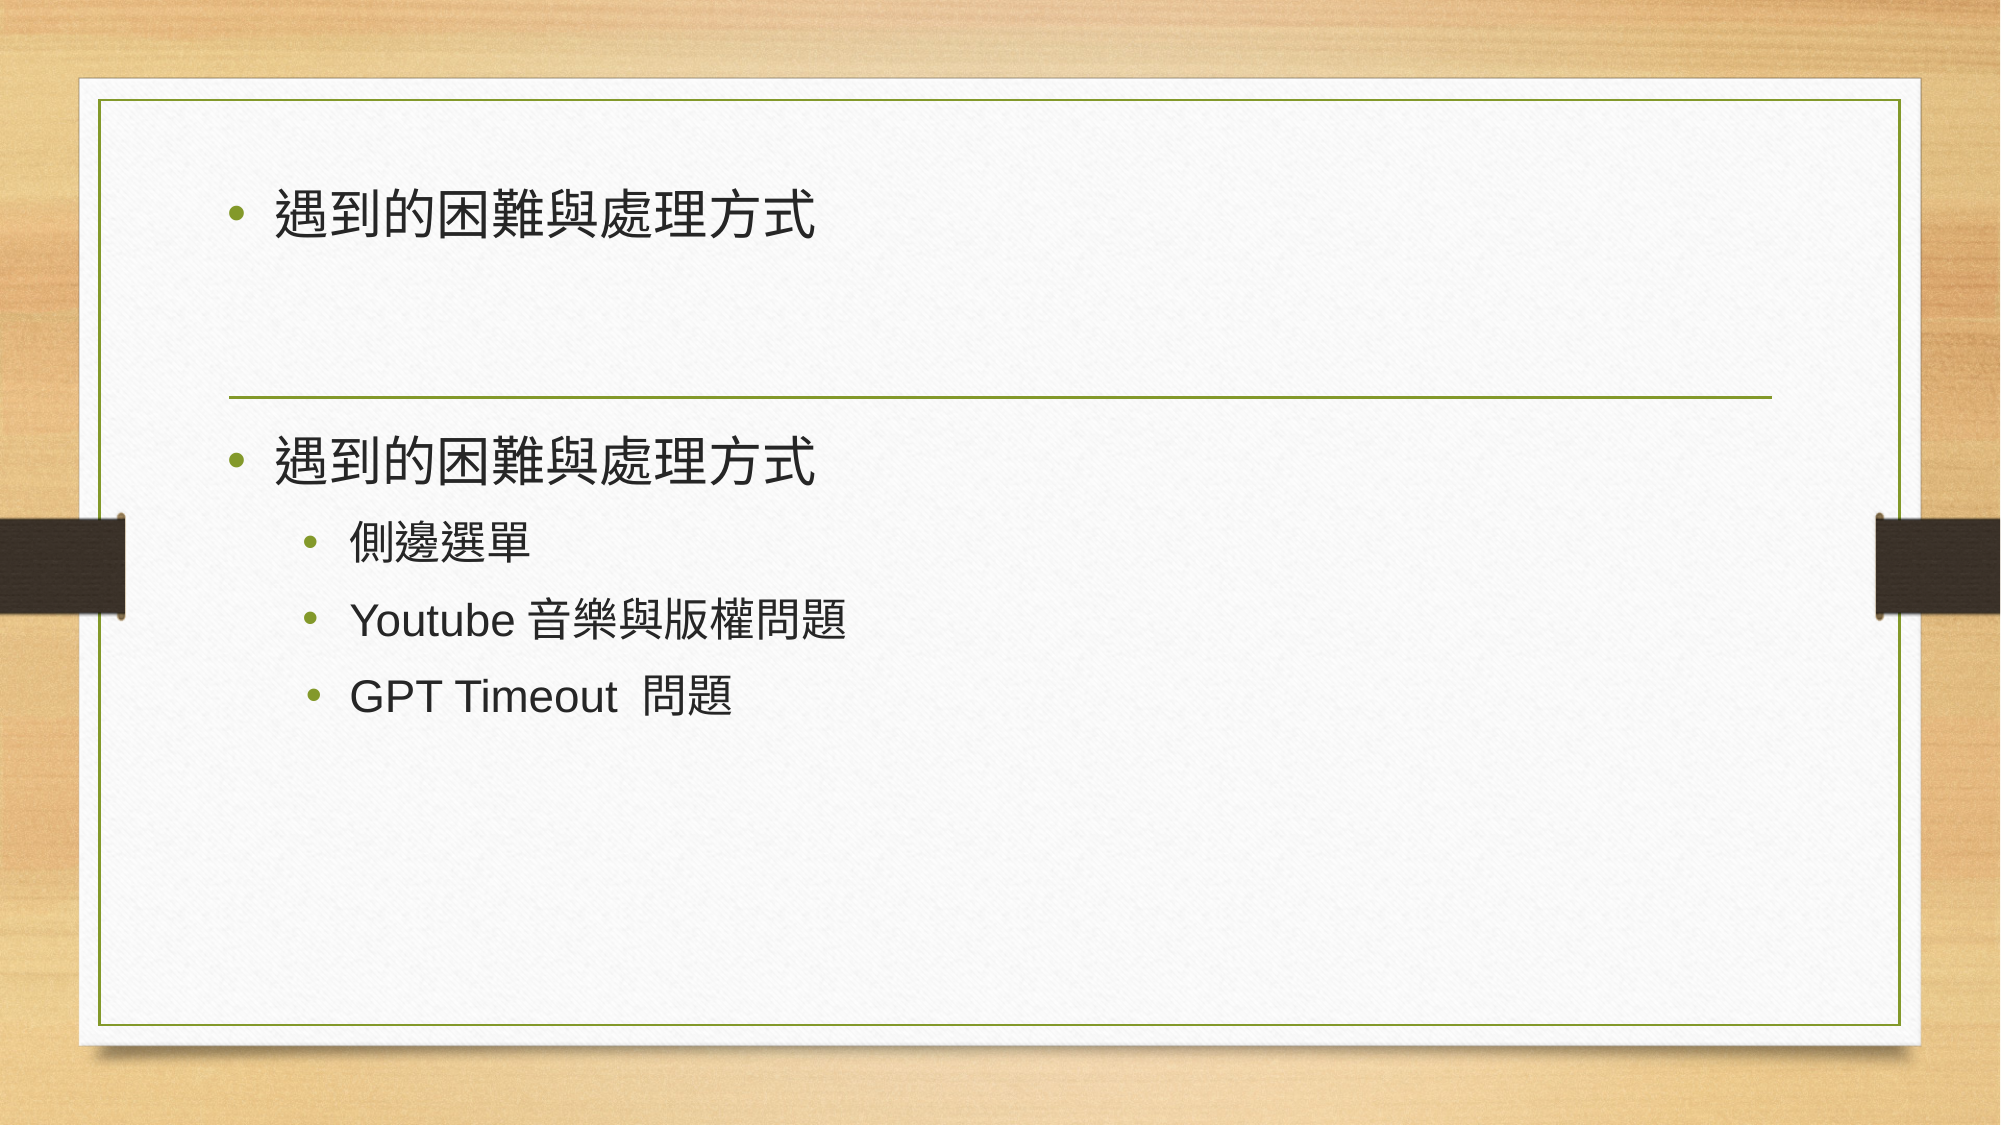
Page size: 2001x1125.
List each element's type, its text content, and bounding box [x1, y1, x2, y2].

list 遇到的困難與處理方式 側邊選單 Youtube音樂與版權問題 GPT Timeout 問題 [212, 419, 1788, 964]
picture [0, 0, 2001, 1125]
title 遇到的困難與處理方式 [212, 161, 1788, 375]
